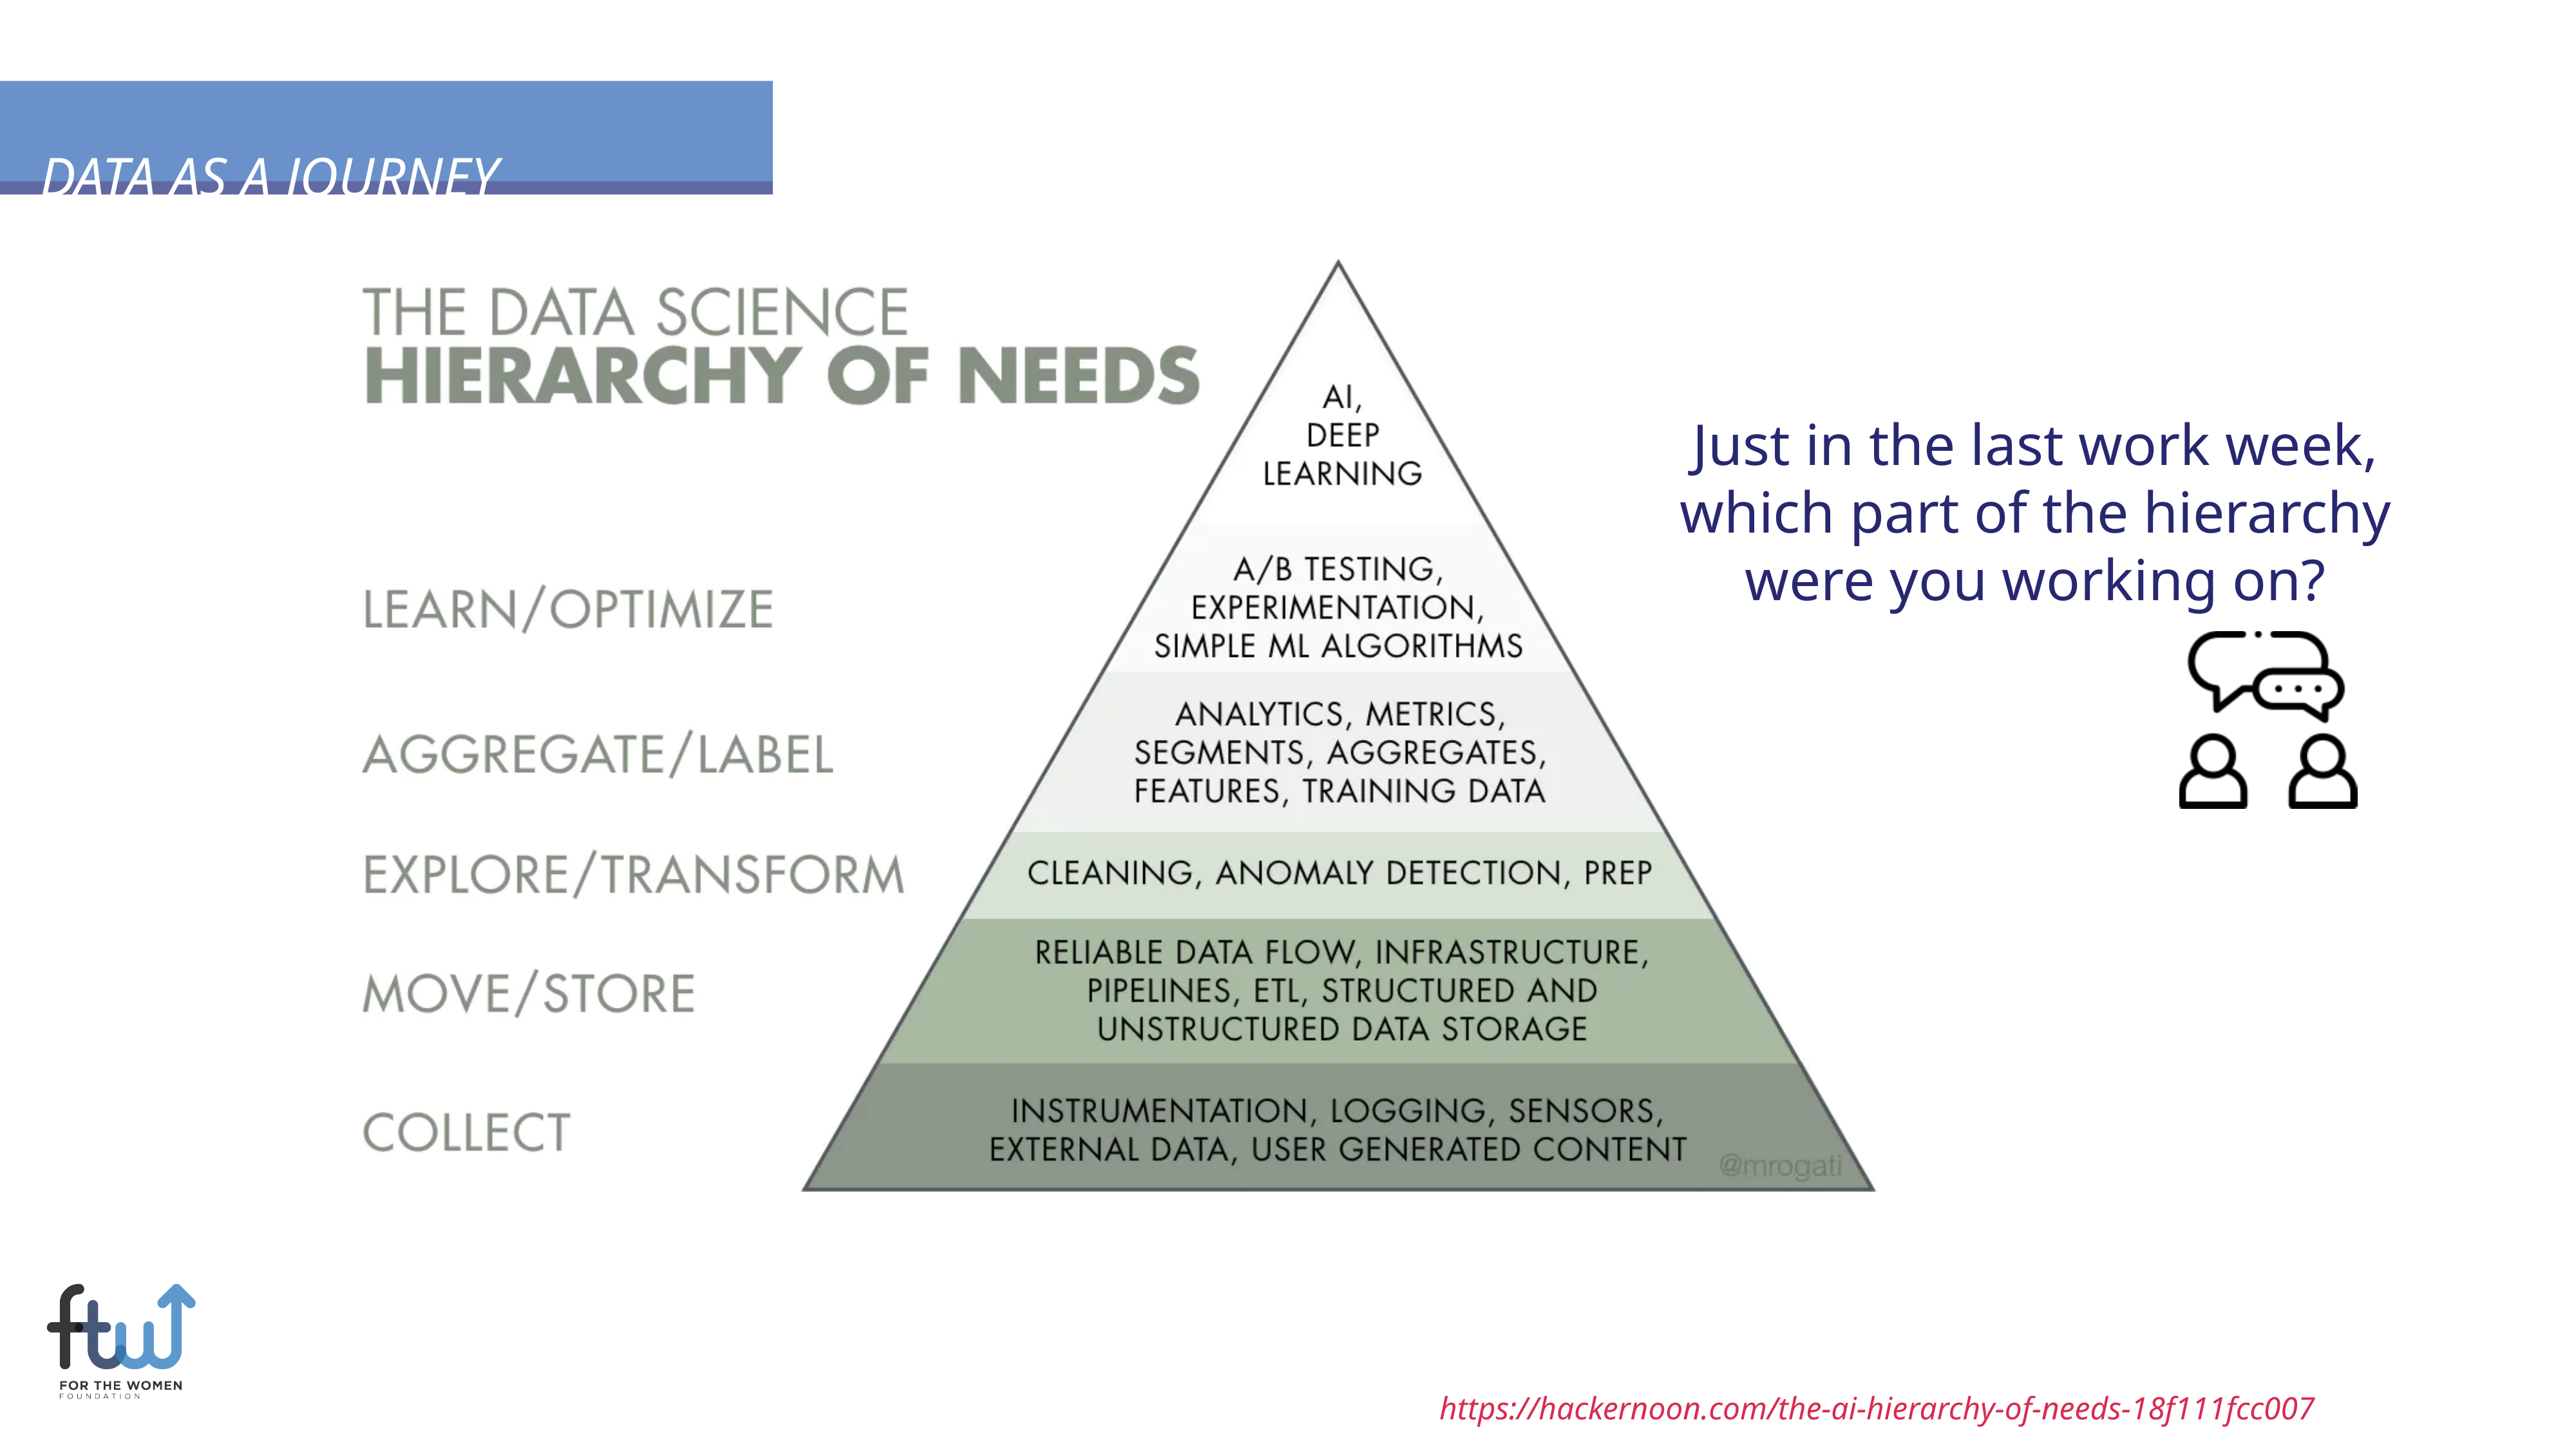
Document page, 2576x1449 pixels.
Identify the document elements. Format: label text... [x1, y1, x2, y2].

picture [0, 1254, 247, 1432]
picture [2179, 630, 2358, 809]
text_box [0, 80, 773, 195]
text_box Just in the last work week, which part of the hierarchy were you working on? [1944, 408, 2401, 614]
picture [312, 210, 1942, 1255]
text_box https://hackernoon.com/the-ai-hierarchy-of-needs-18f111fcc007 [1110, 1359, 2322, 1423]
